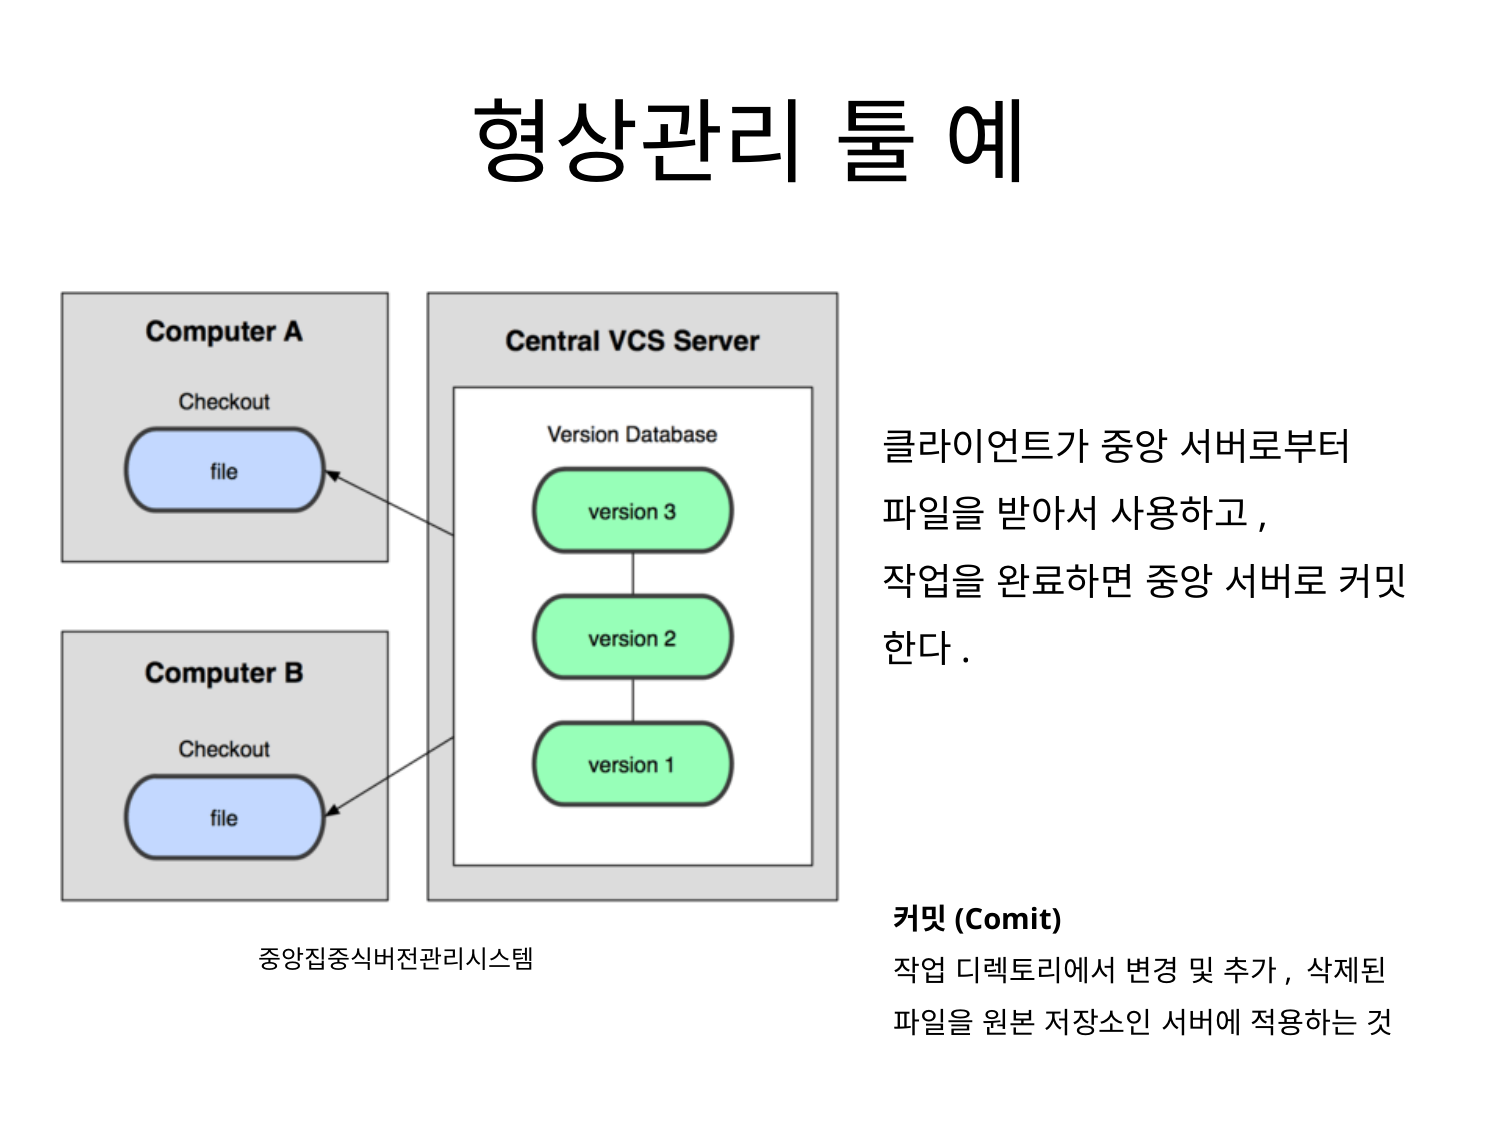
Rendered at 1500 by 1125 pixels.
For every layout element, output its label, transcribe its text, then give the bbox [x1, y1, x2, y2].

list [59, 290, 842, 904]
text_box 클라이언트가 중앙 서버로부터 파일을 받아서 사용하고, 작업을 완료하면 중앙 서버로 커밋 한다. [868, 392, 1471, 678]
text_box 중앙집중식버전관리시스템 [243, 936, 550, 981]
title 형상관리 툴 예 [75, 45, 1425, 233]
text_box 커밋(Comit) 작업 디렉토리에서 변경 및 추가, 삭제된 파일을 원본 저장소인 서버에 적용하는 것 [878, 875, 1482, 1048]
